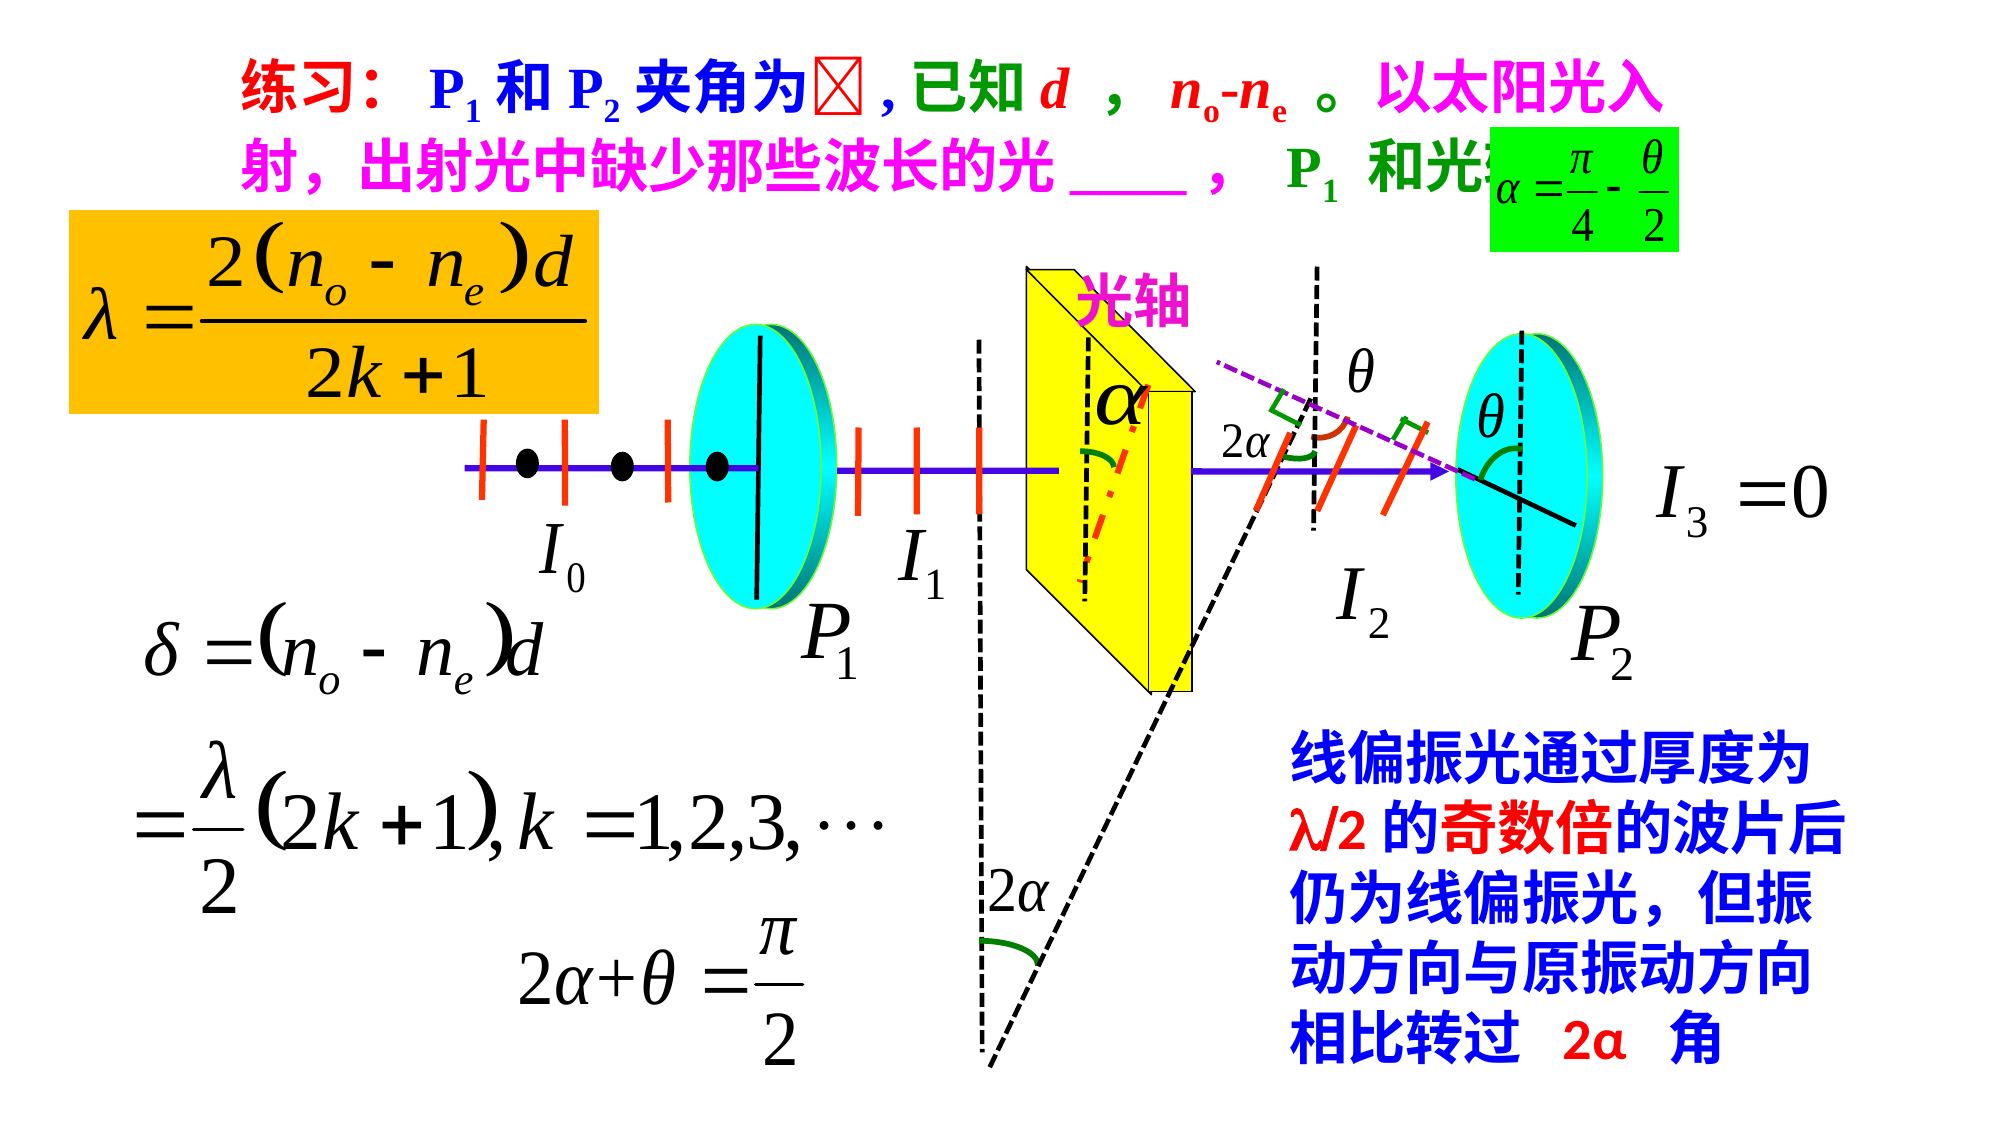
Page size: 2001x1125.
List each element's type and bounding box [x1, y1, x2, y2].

text_box [1002, 1024, 1011, 1040]
text_box [1066, 892, 1074, 908]
text_box [1151, 714, 1160, 730]
text_box [1285, 392, 1307, 403]
text_box [1256, 379, 1278, 390]
text_box [1088, 846, 1096, 862]
text_box [1024, 978, 1033, 994]
text_box [69, 42, 1704, 714]
text_box [1140, 737, 1149, 753]
text_box [1077, 869, 1085, 885]
text_box [978, 849, 1063, 937]
text_box [1215, 582, 1223, 598]
text_box [1227, 366, 1249, 377]
text_box [991, 1041, 1003, 1063]
text_box [1013, 1001, 1022, 1017]
text_box [1274, 713, 1882, 1079]
text_box [1044, 932, 1055, 954]
text_box [1107, 800, 1118, 822]
text_box [1204, 605, 1212, 621]
text_box [1099, 823, 1107, 839]
text_box [116, 720, 885, 1083]
text_box [1245, 519, 1253, 535]
text_box [1118, 783, 1127, 799]
text_box [1234, 536, 1245, 558]
text_box [978, 938, 1044, 975]
text_box [1322, 542, 1407, 652]
text_box [1226, 559, 1234, 575]
text_box [1338, 334, 1388, 408]
text_box [1641, 440, 1842, 557]
text_box [1129, 760, 1138, 776]
